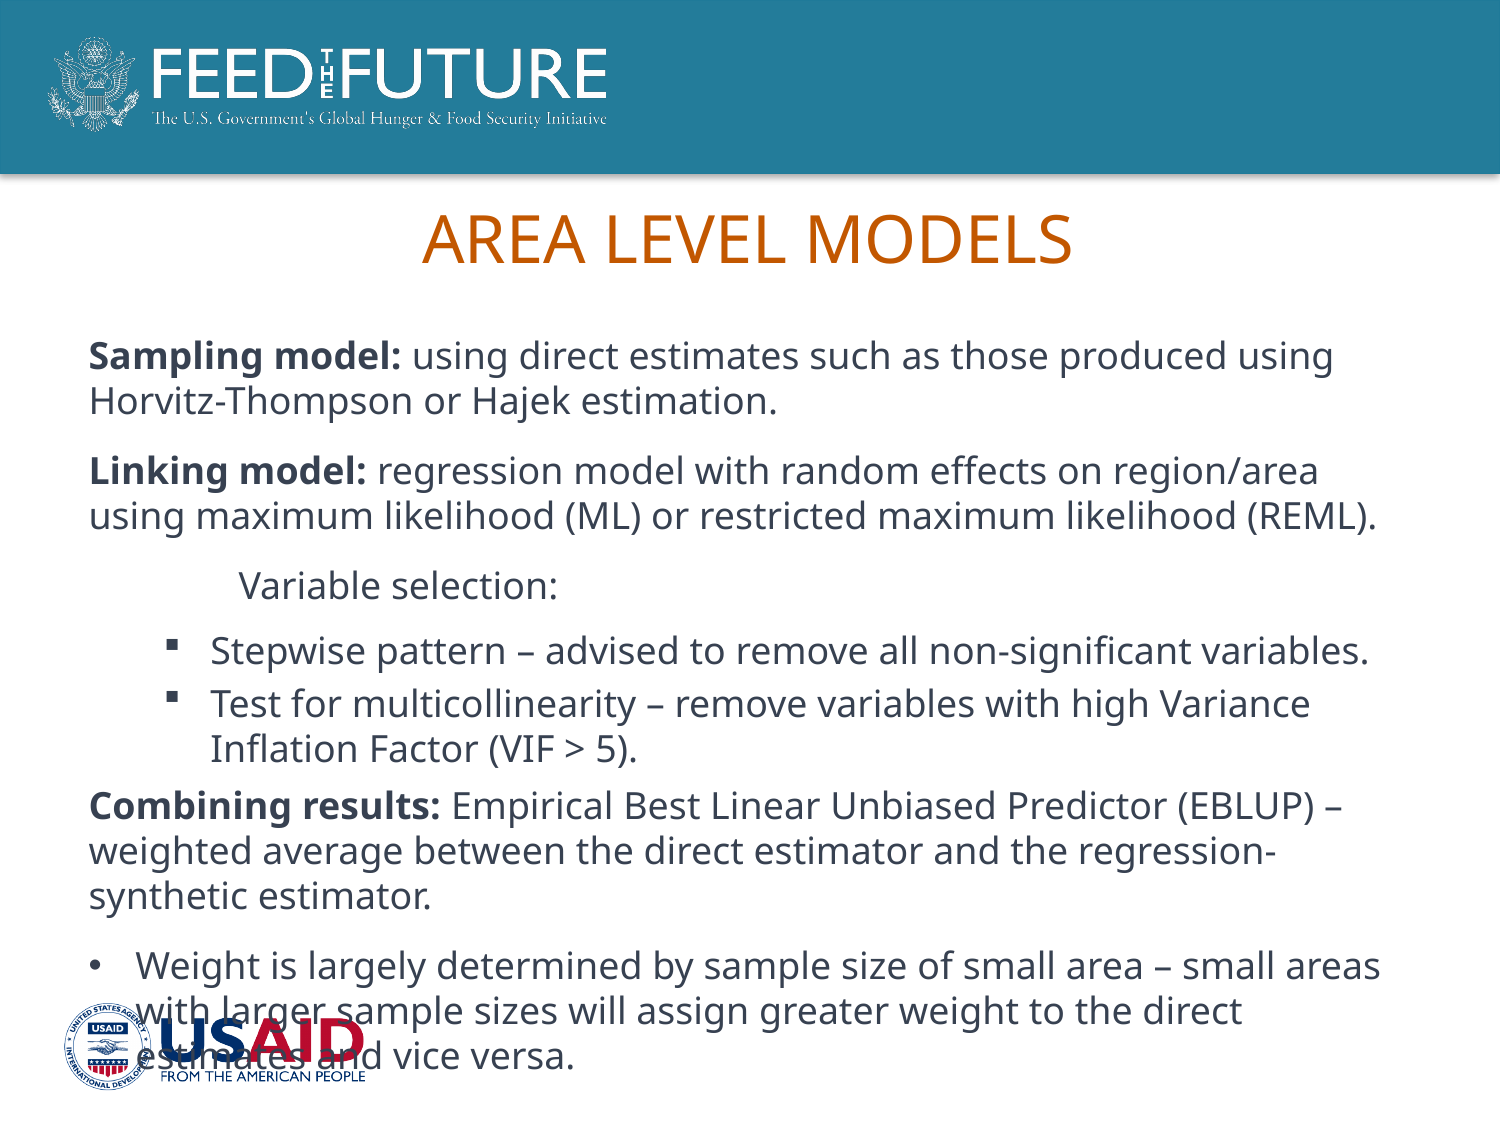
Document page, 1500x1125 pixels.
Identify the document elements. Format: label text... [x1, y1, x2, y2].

picture [19, 974, 406, 1125]
title Area Level Models [73, 189, 1424, 288]
list Sampling model: using direct estimates such as those produced using Horvitz-Thompson or Hajek estimation. Linking model: regression model with random effects on region/area using maximum likelihood (ML) or restricted maximum likelihood (REML). Variable selection: Stepwise pattern – advised to remove all non-significant variables. Test for multicollinearity – remove variables with high Variance Inflation Factor (VIF > 5). Combining results: Empirical Best Linear Unbiased Predictor (EBLUP) – weighted average between the direct estimator and the regression-synthetic estimator. Weight is largely determined by sample size of small area – small areas with larger sample sizes will assign greater weight to the direct estimates and vice versa. [73, 324, 1430, 838]
